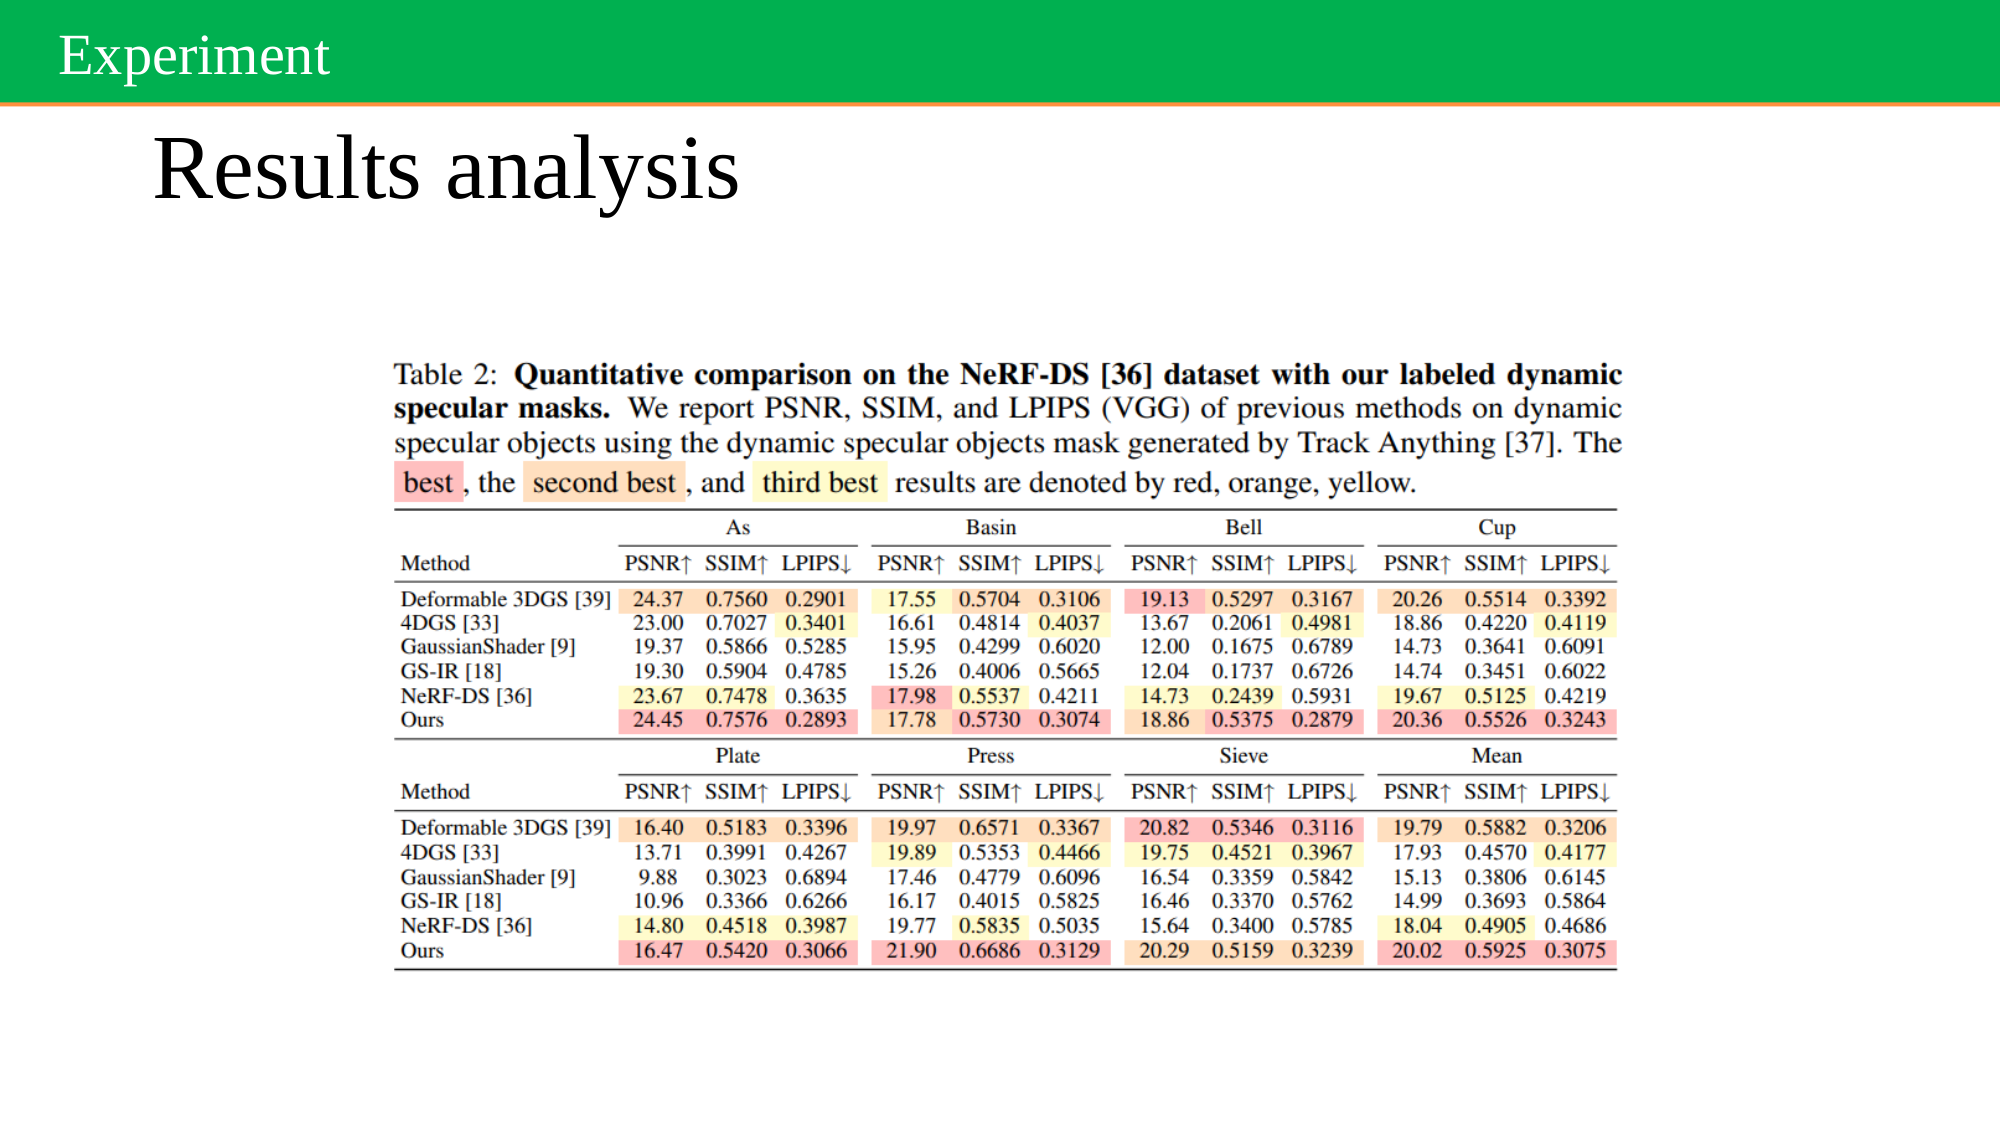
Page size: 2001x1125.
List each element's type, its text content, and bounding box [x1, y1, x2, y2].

title Results analysis [137, 107, 1863, 278]
picture [367, 337, 1633, 990]
text_box Experiment [0, 0, 2000, 103]
